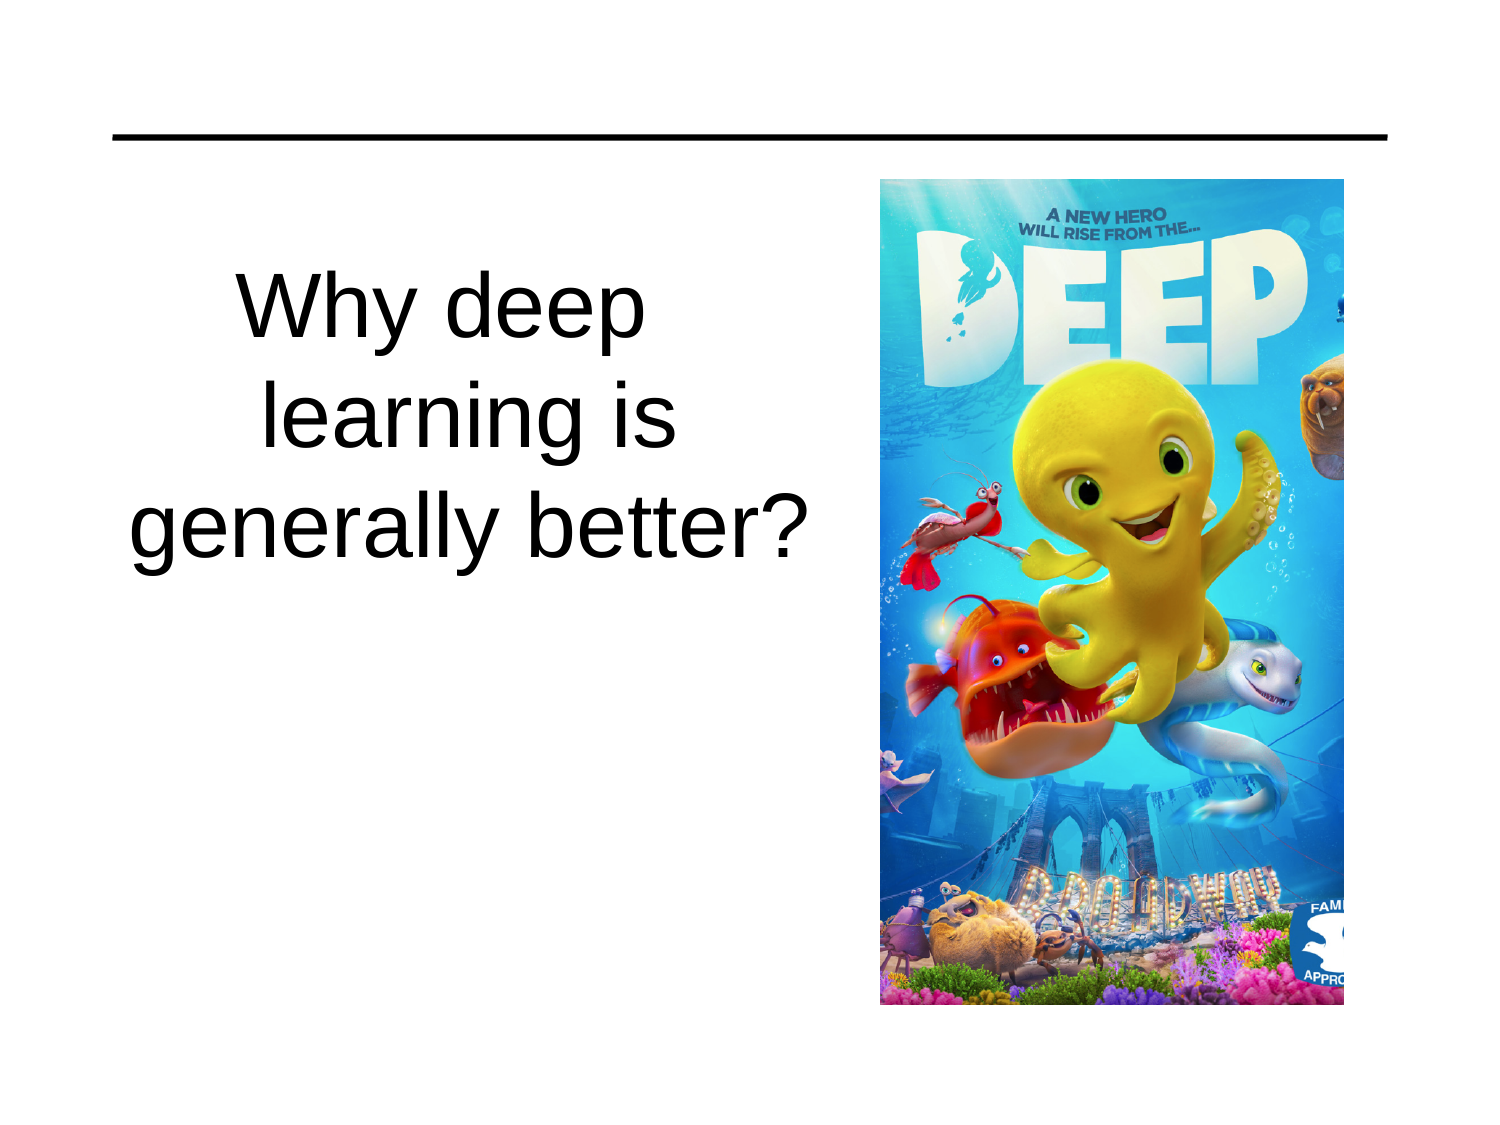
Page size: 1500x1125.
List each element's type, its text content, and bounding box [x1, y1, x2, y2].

list Why deep learning is generally better? [53, 149, 830, 1013]
picture [880, 179, 1344, 1005]
